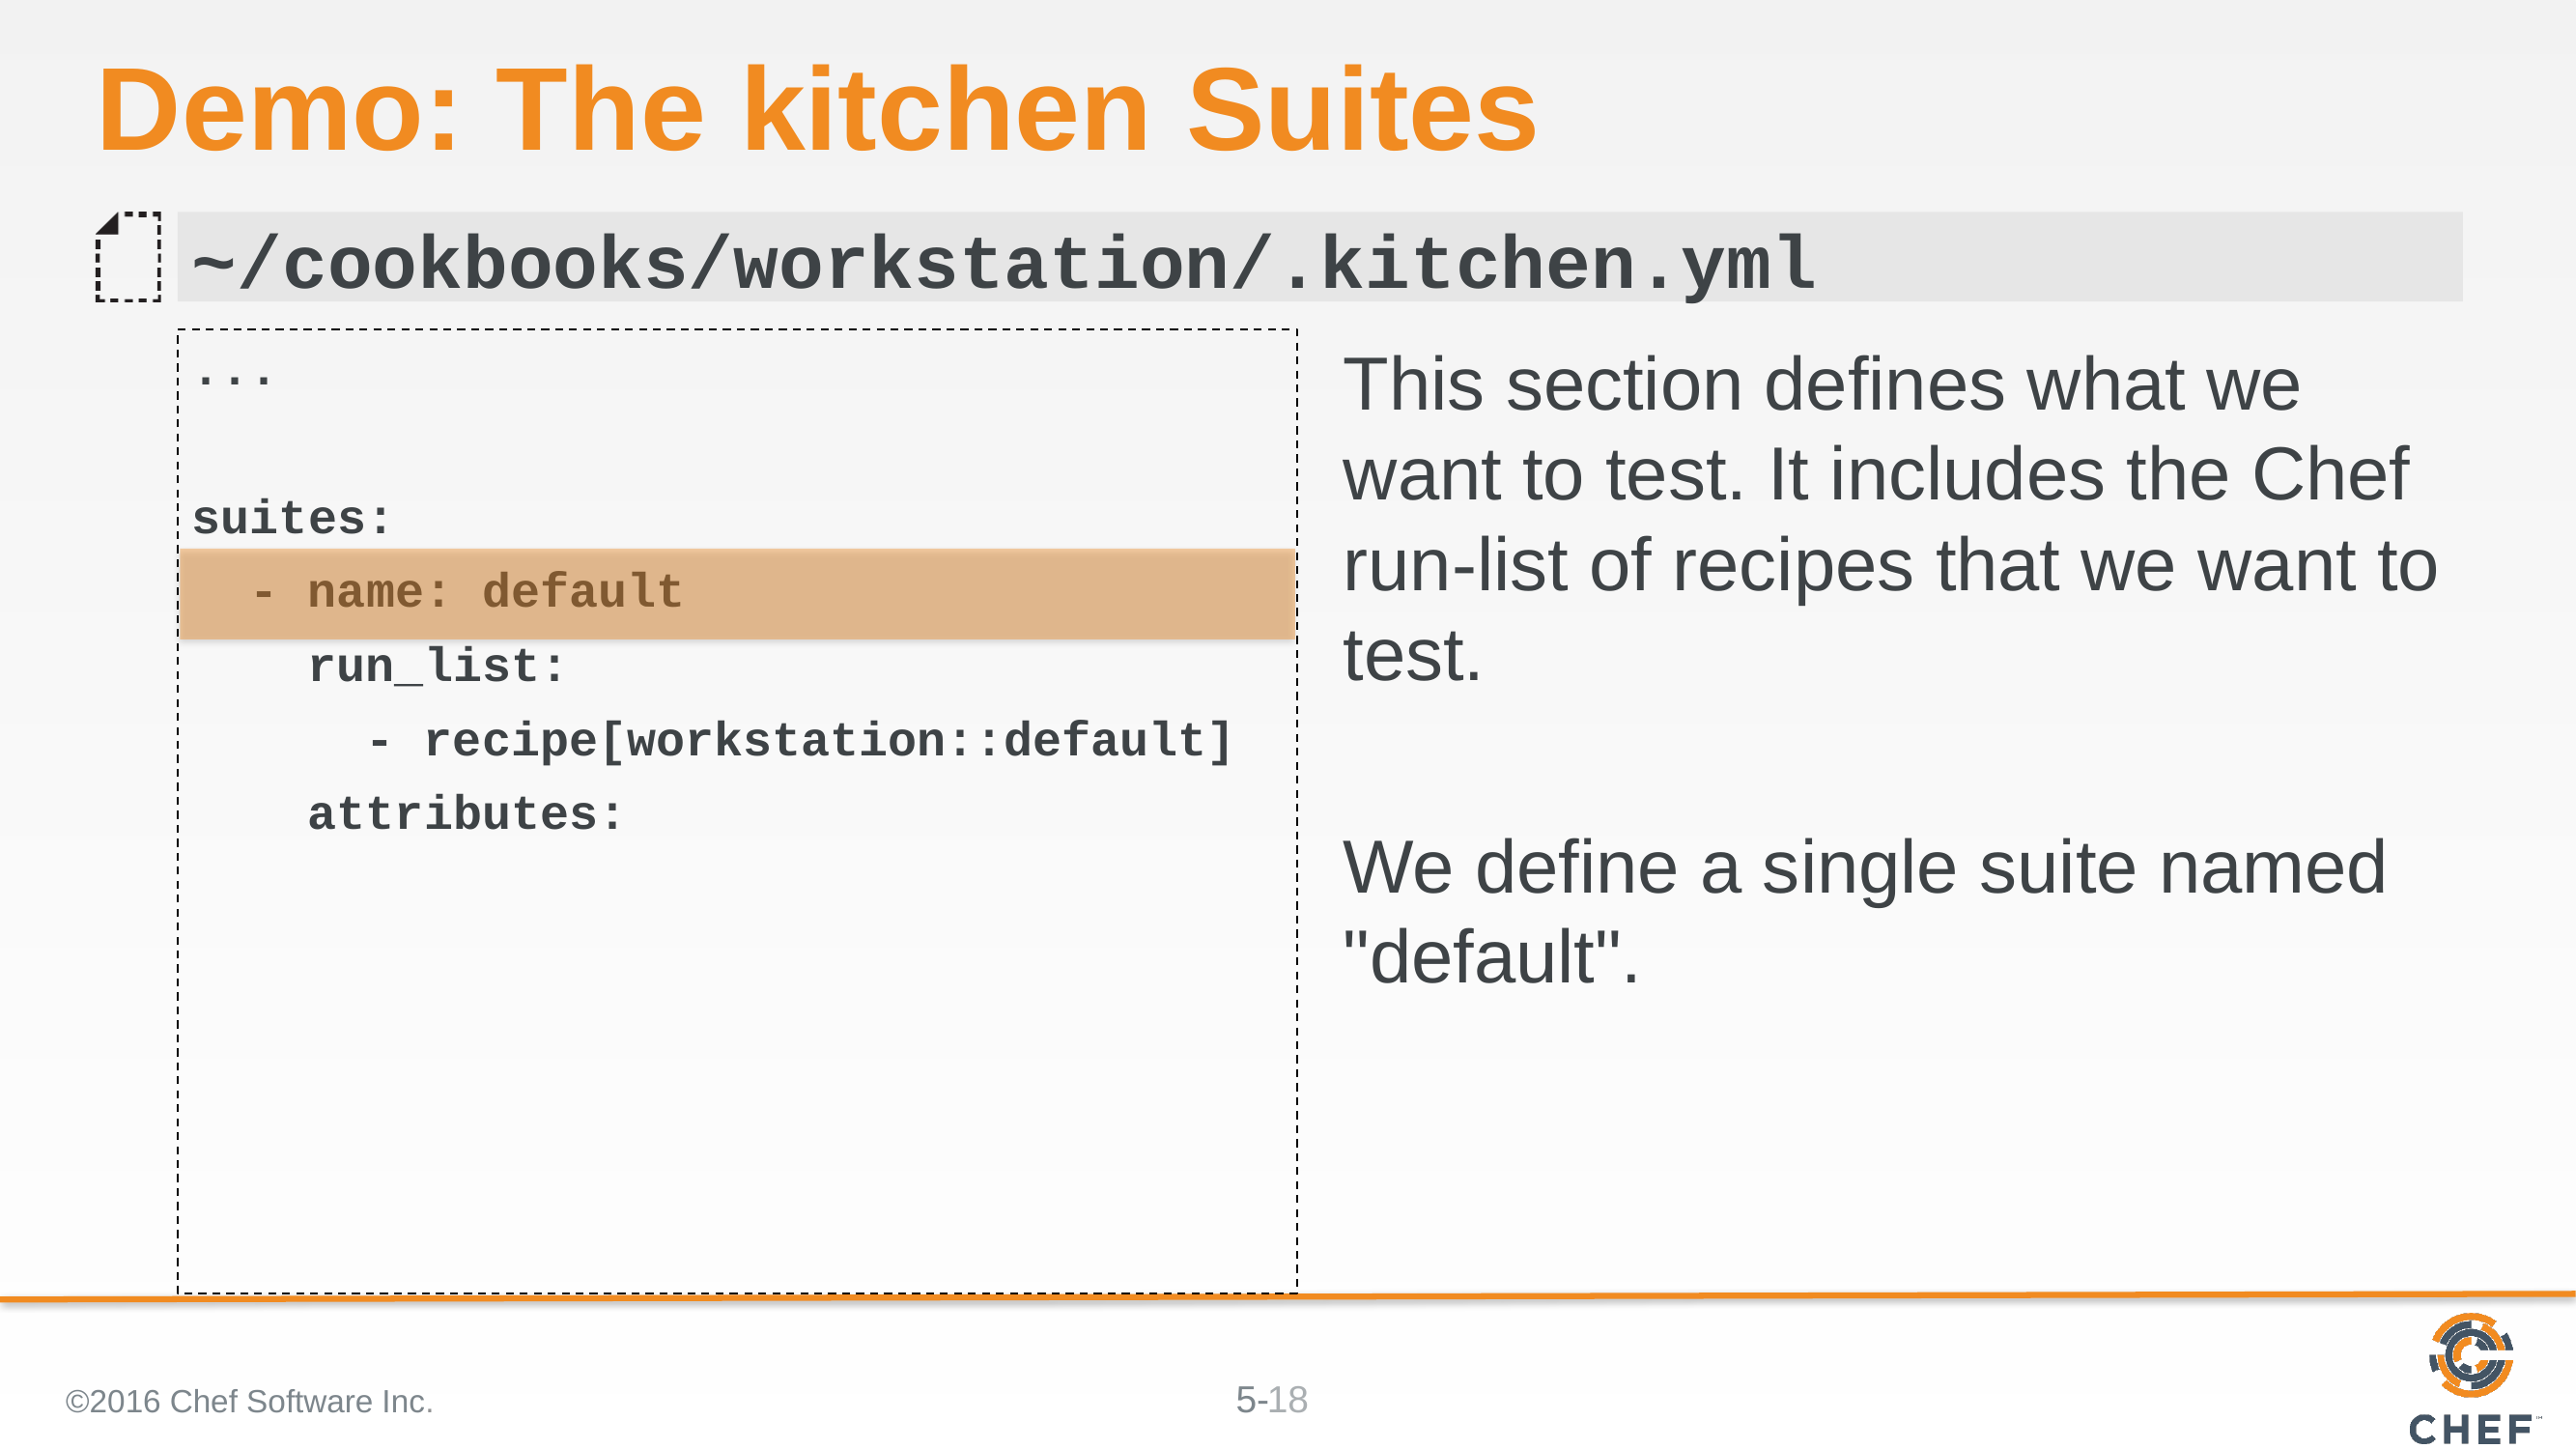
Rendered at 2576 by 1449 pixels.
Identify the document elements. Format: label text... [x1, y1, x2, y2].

list ... suites: - name: default run_list: - recipe[workstation::default] attributes: [177, 643, 1298, 1294]
list ... suites: - name: default run_list: - recipe[workstation::default] attributes: [177, 328, 1298, 550]
text_box [180, 548, 1296, 640]
picture [2399, 1297, 2550, 1449]
footer ©2016 Chef Software Inc. [51, 1359, 952, 1440]
list ~/cookbooks/workstation/.kitchen.yml [177, 212, 2463, 302]
slide_number 18 [998, 1359, 1578, 1437]
list This section defines what we want to test. It includes the Chef run-list of recipes that we want to test. We define a single suite named "default". [1343, 334, 2463, 1279]
title Demo: The kitchen Suites [96, 48, 2463, 180]
